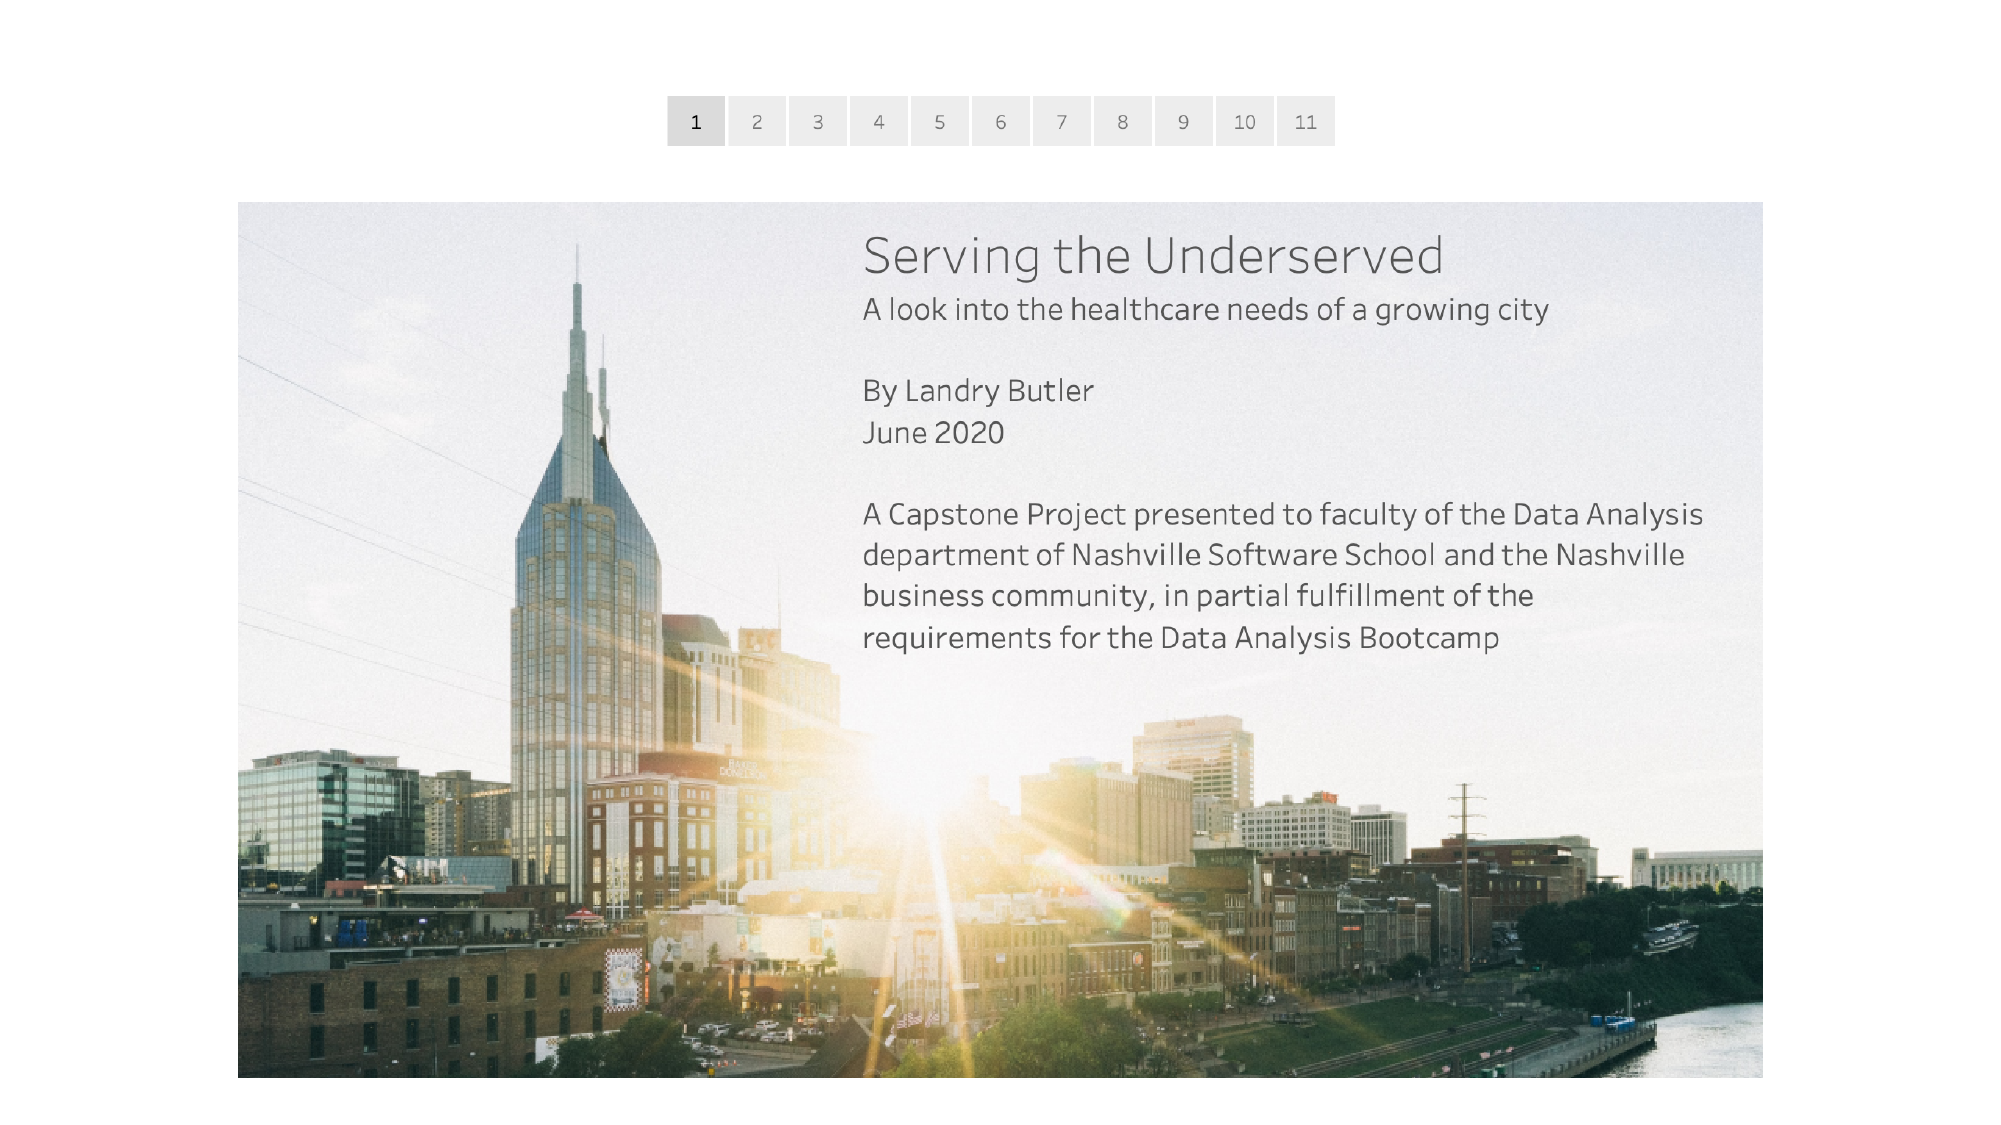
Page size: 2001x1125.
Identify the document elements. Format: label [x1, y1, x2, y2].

picture [206, 47, 1794, 1078]
